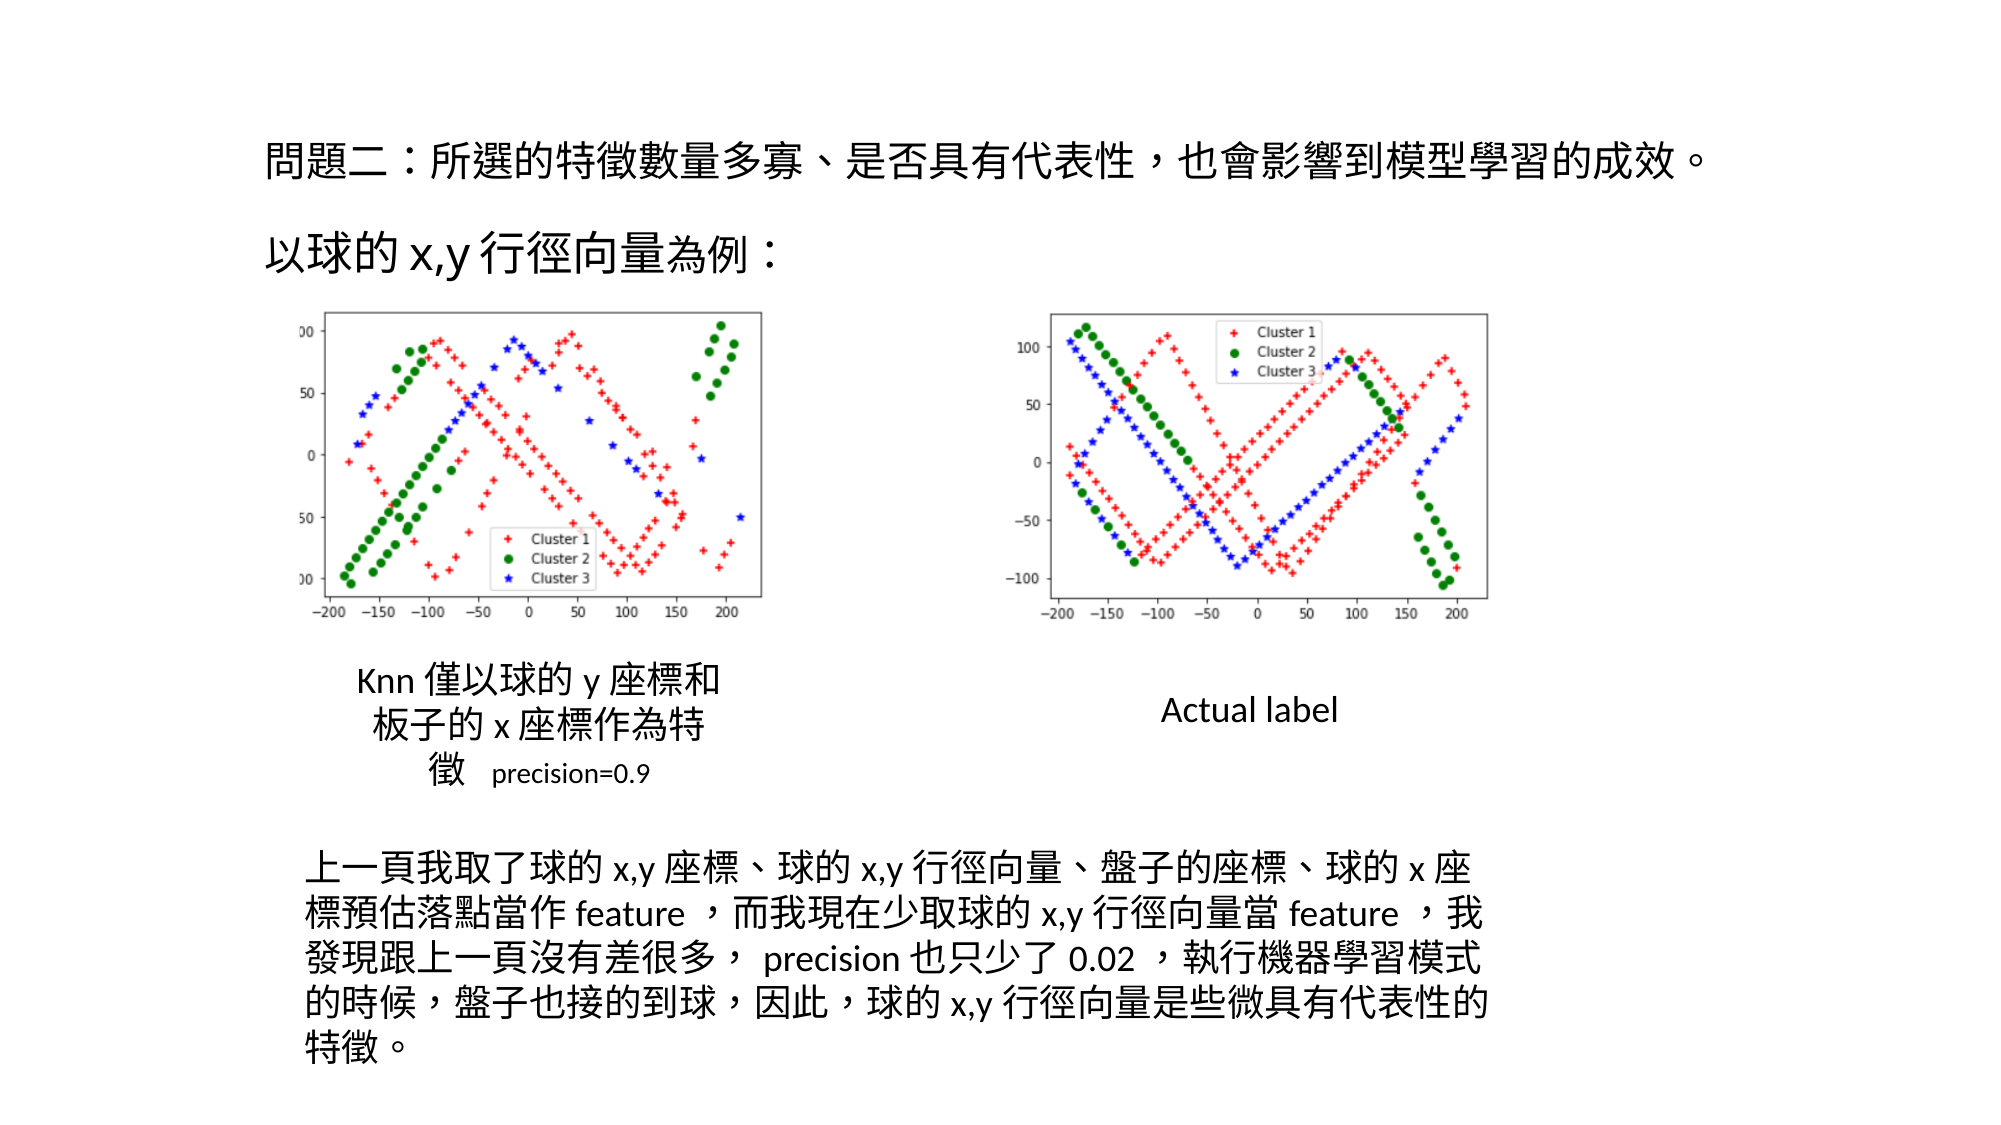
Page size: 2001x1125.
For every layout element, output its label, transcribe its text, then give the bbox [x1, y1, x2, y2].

text_box Actual label [1115, 677, 1384, 738]
title 問題二：所選的特徵數量多寡、是否具有代表性，也會影響到模型學習的成效。 以球的x,y行徑向量為例： [249, 88, 1750, 289]
picture [299, 299, 779, 625]
text_box 上一頁我取了球的x,y座標、球的x,y行徑向量、盤子的座標、球的x座標預估落點當作feature，而我現在少取球的x,y行徑向量當feature，我發現跟上一頁沒有差很多，precision也只少了0.02，執行機器學習模式的時候，盤子也接的到球，因此，球的x,y行徑向量是些微具有代表性的特徵。 [289, 836, 1513, 1077]
picture [1005, 304, 1496, 630]
text_box Knn僅以球的y座標和板子的x座標作為特徵 precision=0.9 [340, 648, 739, 798]
